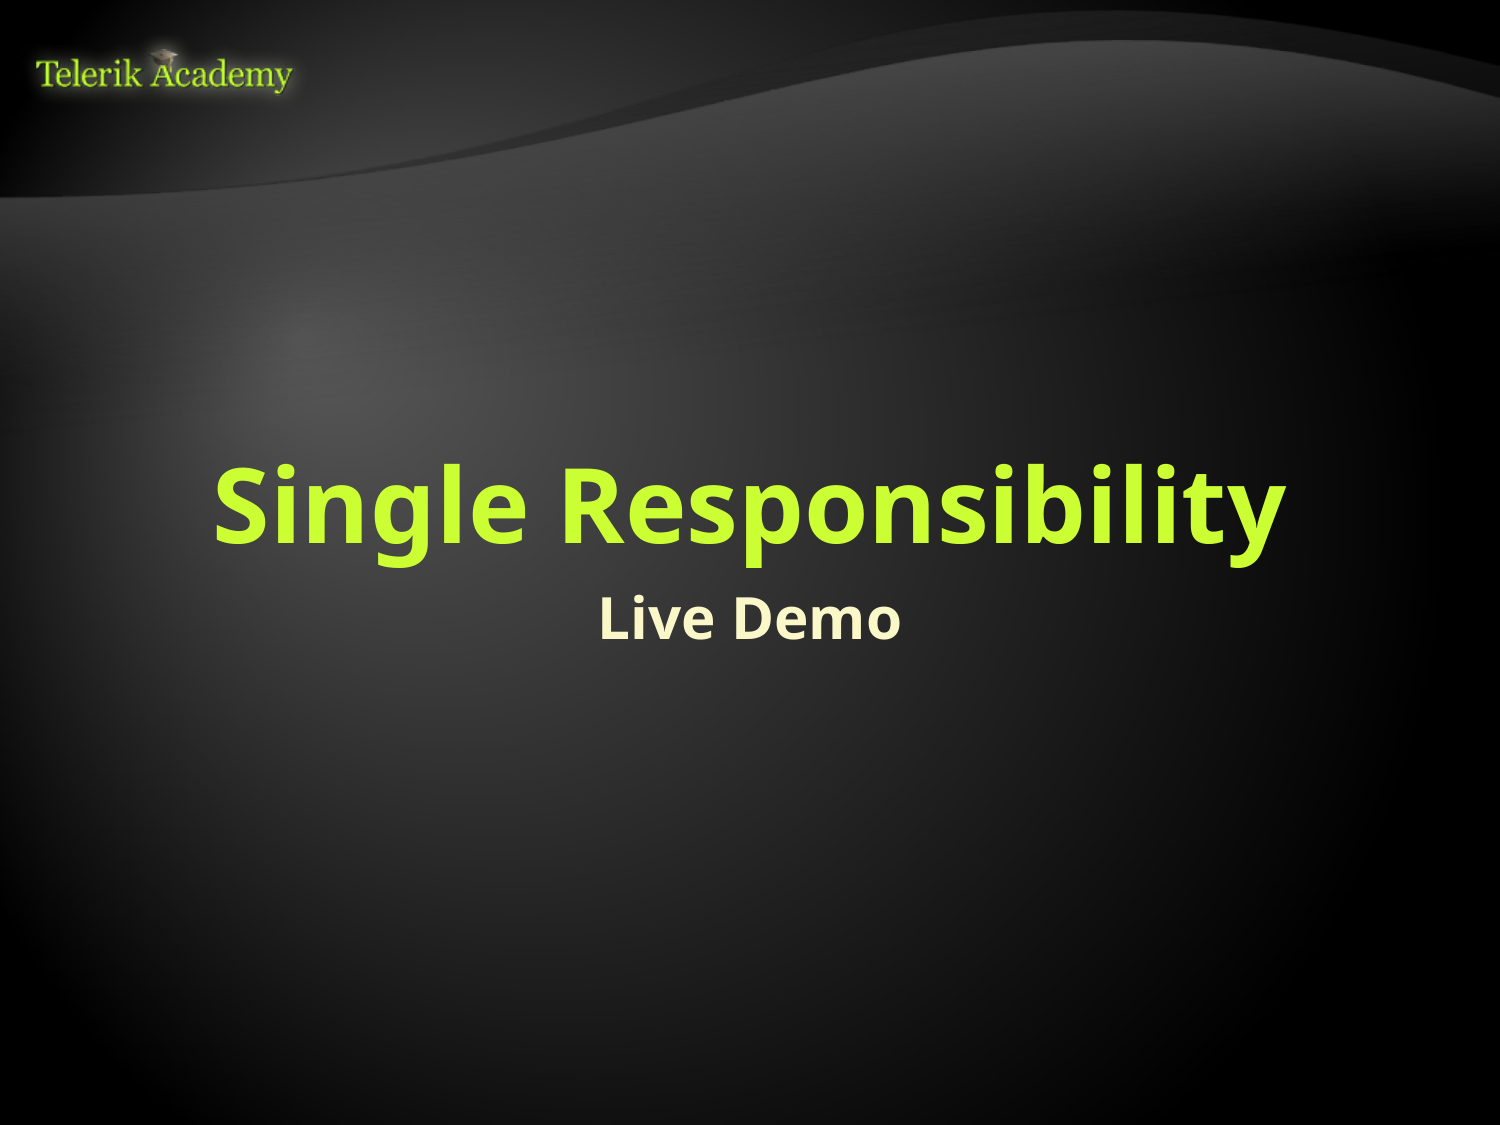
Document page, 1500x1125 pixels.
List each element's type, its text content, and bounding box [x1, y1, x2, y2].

subtitle Live Demo [99, 569, 1400, 663]
title Single Responsibility [99, 450, 1400, 563]
picture [0, 0, 1500, 1125]
